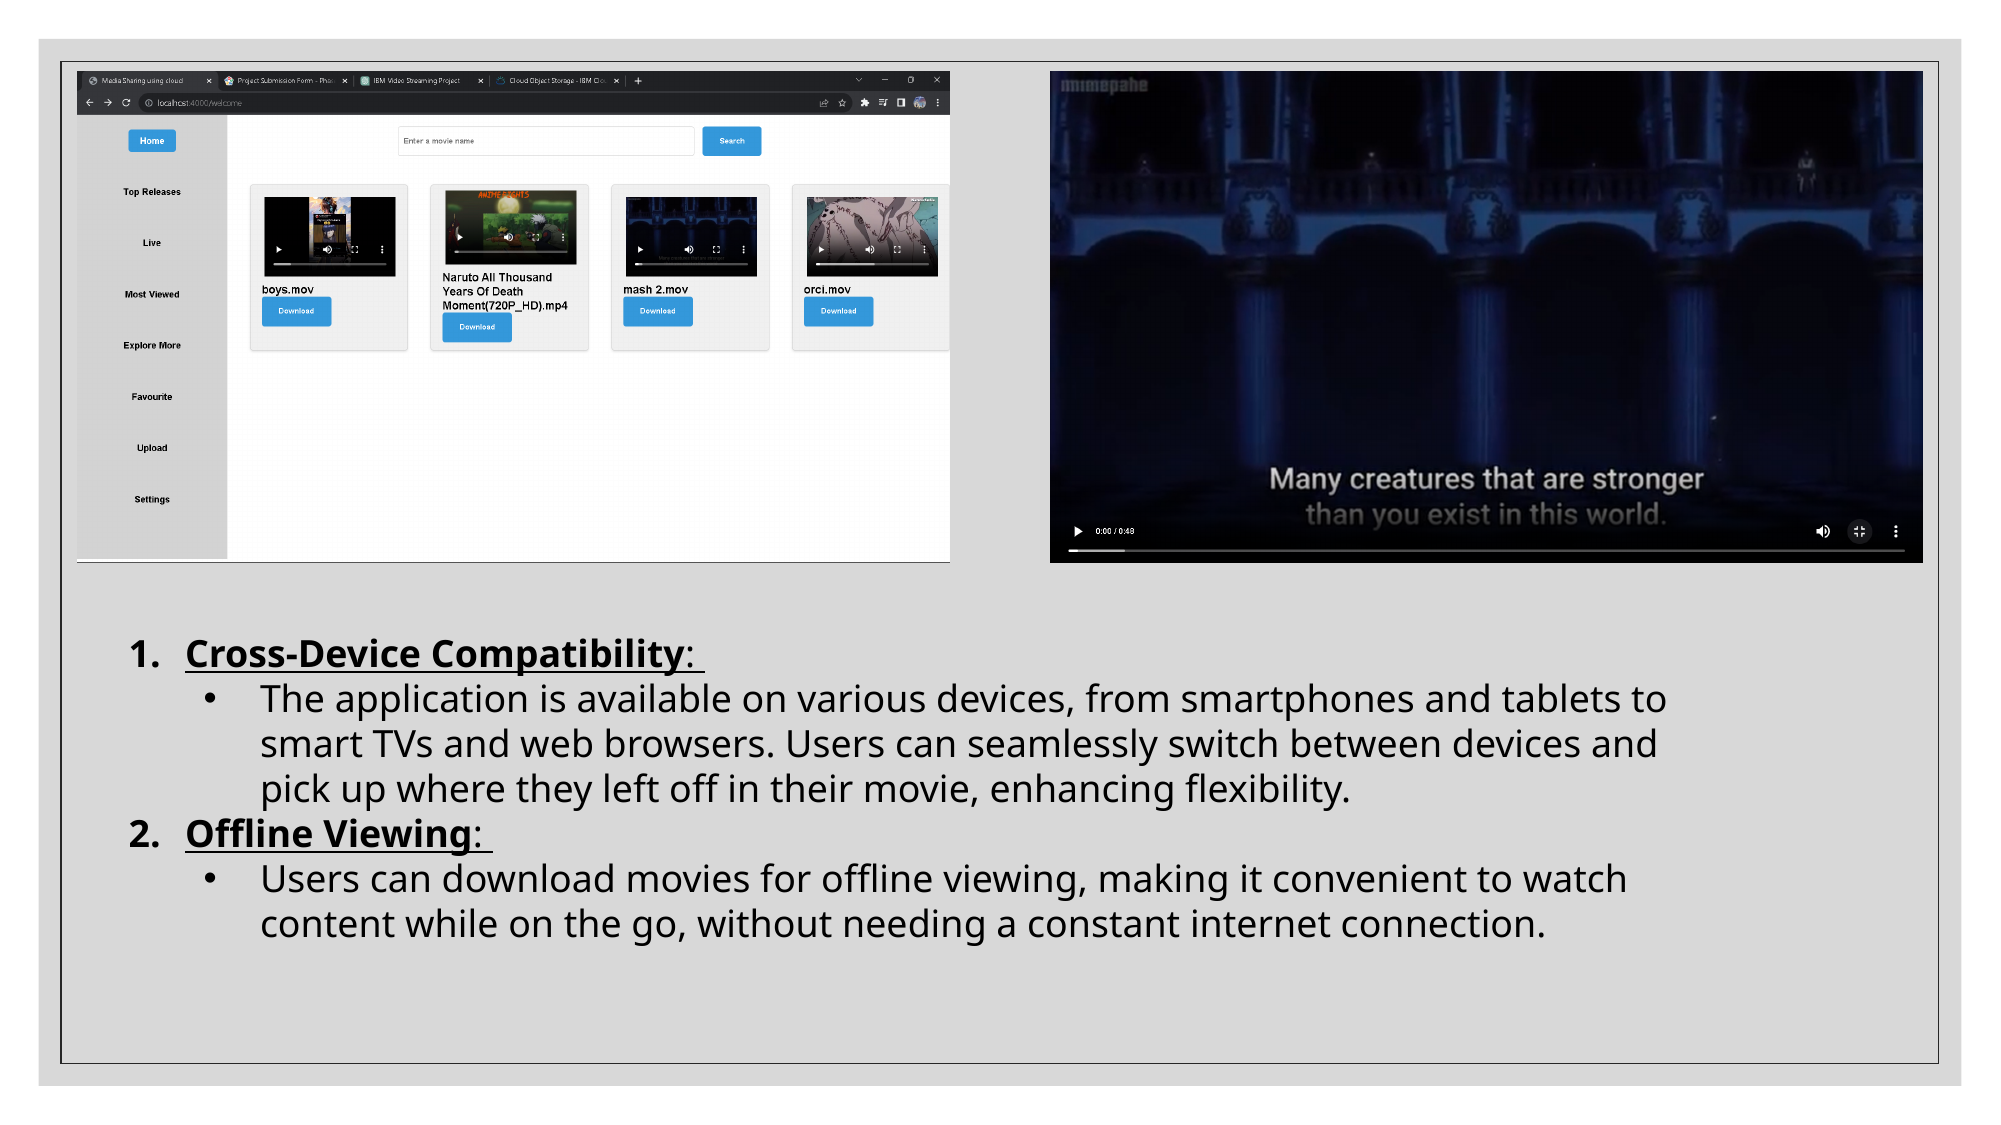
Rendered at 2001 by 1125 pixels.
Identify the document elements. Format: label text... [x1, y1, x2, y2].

picture [77, 71, 950, 563]
picture [1049, 71, 1923, 563]
text_box Cross-Device Compatibility: The application is available on various devices, from smartphones and tablets to smart TVs and web browsers. Users can seamlessly switch between devices and pick up where they left off in their movie, enhancing flexibility. Offline Viewing: Users can download movies for offline viewing, making it convenient to watch content while on the go, without needing a constant internet connection. [113, 622, 1740, 953]
